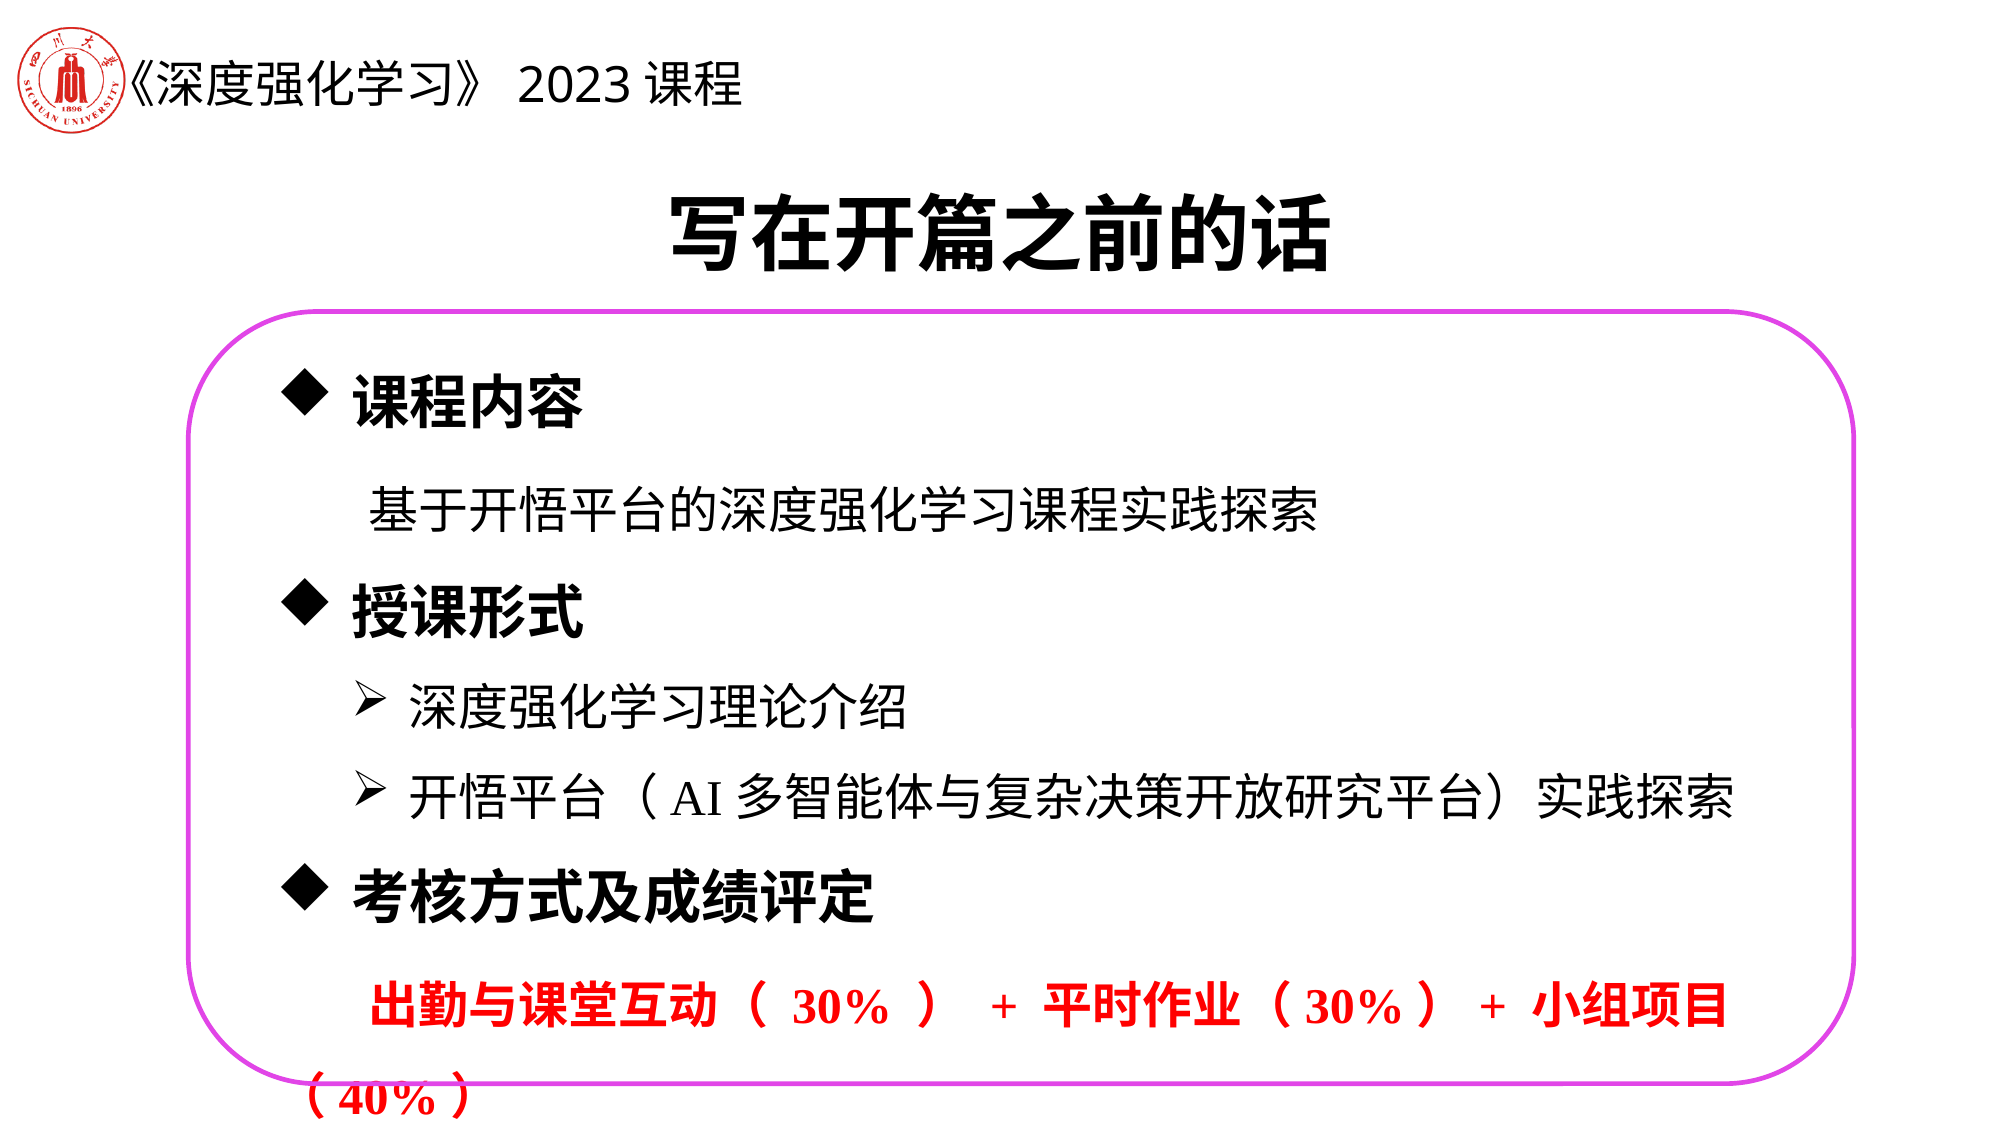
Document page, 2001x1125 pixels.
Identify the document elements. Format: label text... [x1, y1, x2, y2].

text_box 写在开篇之前的话 [652, 173, 1348, 289]
picture [17, 12, 131, 154]
text_box 《深度强化学习》2023课程 [131, 45, 759, 120]
text_box [188, 311, 1854, 1084]
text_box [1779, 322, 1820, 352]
text_box 课程内容 基于开悟平台的深度强化学习课程实践探索 授课形式 深度强化学习理论介绍 开悟平台（AI多智能体与复杂决策开放研究平台）实践探索 考核方式及成绩评定 出勤与课堂互动（ 30% ） + 平时作业（30%）+ 小组项目（40%） [262, 1072, 1820, 1125]
slide_number [1412, 1042, 1863, 1103]
